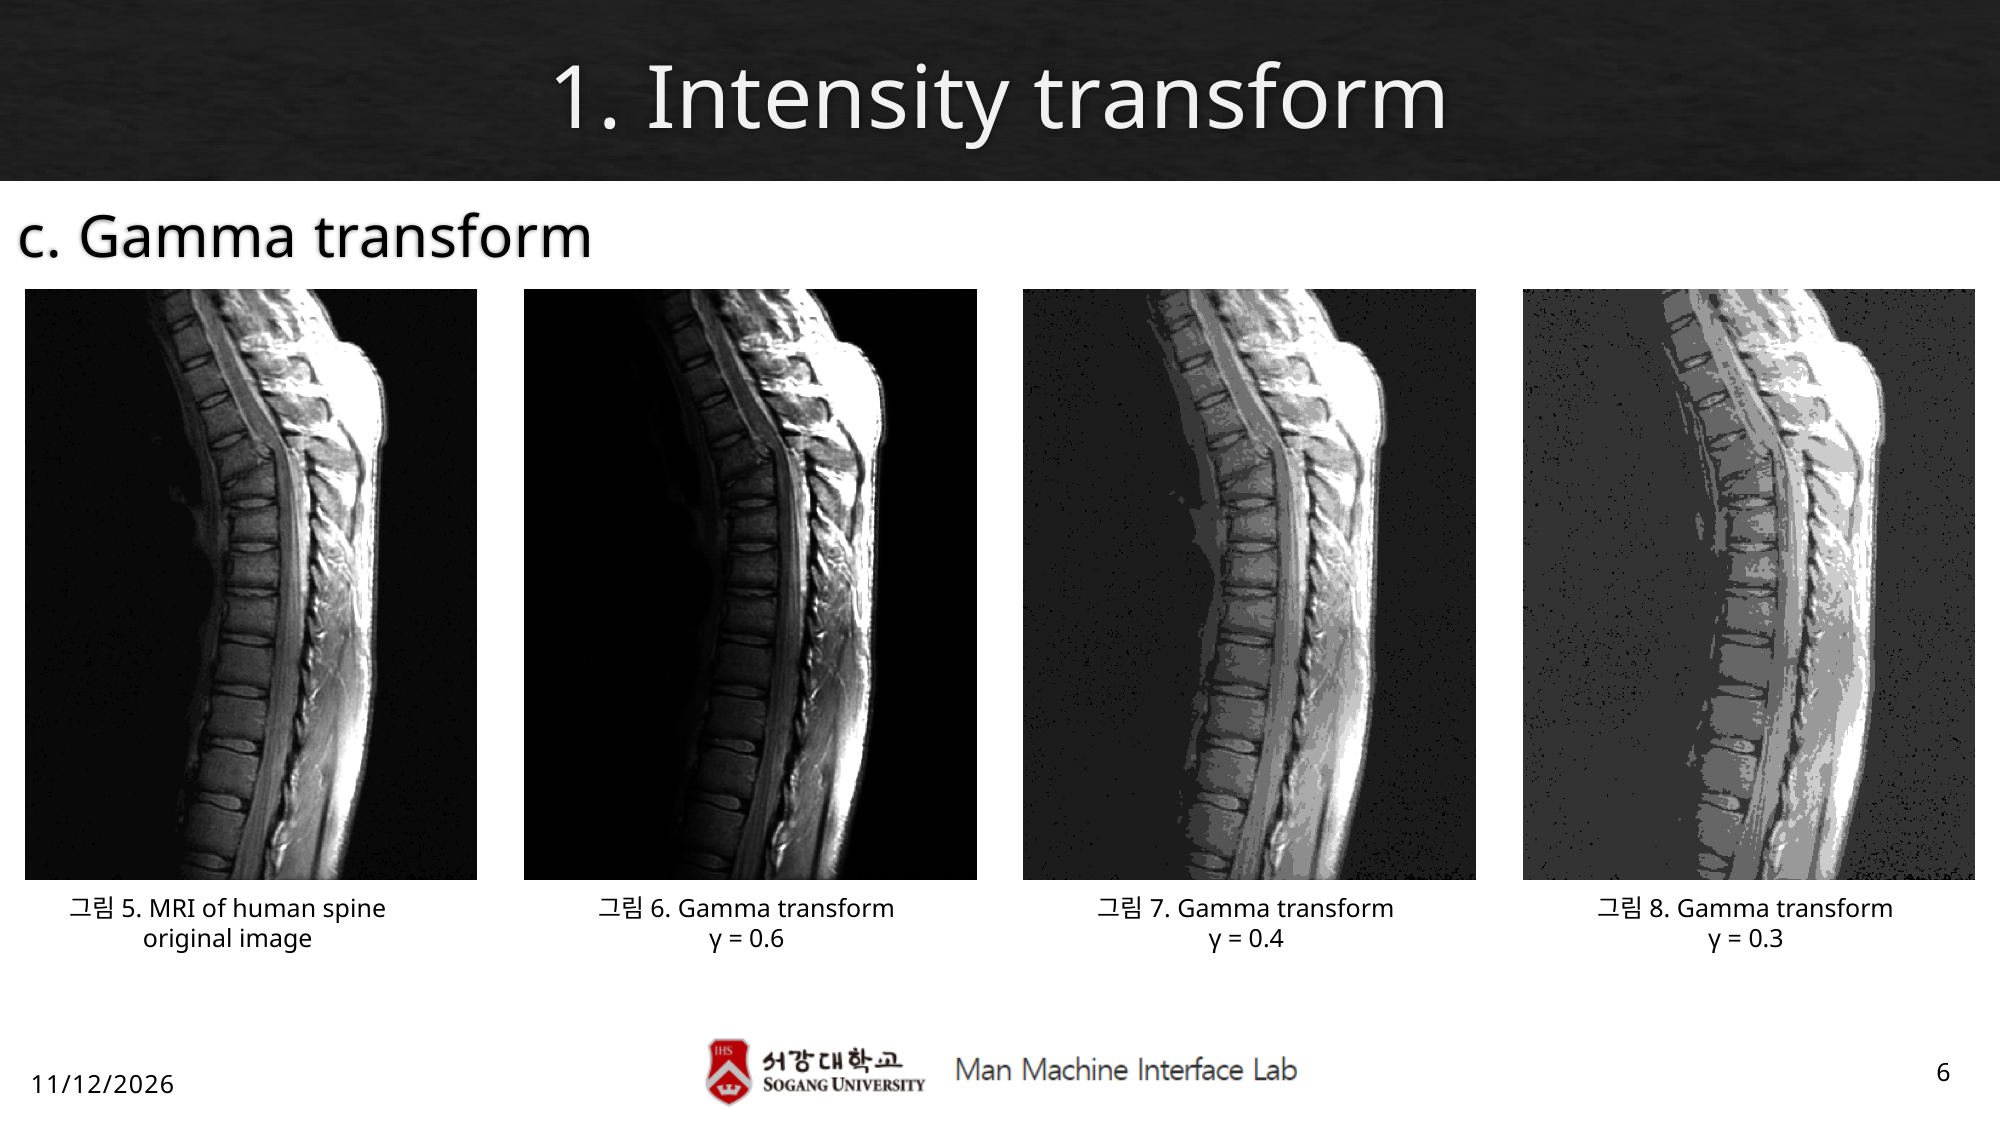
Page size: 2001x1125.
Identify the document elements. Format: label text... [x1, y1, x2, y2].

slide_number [12, 1053, 357, 1114]
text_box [1023, 288, 1476, 962]
slide_number 6 [1845, 1042, 1969, 1103]
text_box c. Gamma transform [0, 196, 652, 271]
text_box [524, 288, 977, 962]
picture [0, 0, 2000, 181]
picture [678, 1019, 1330, 1125]
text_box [1523, 288, 1976, 962]
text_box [24, 288, 477, 962]
